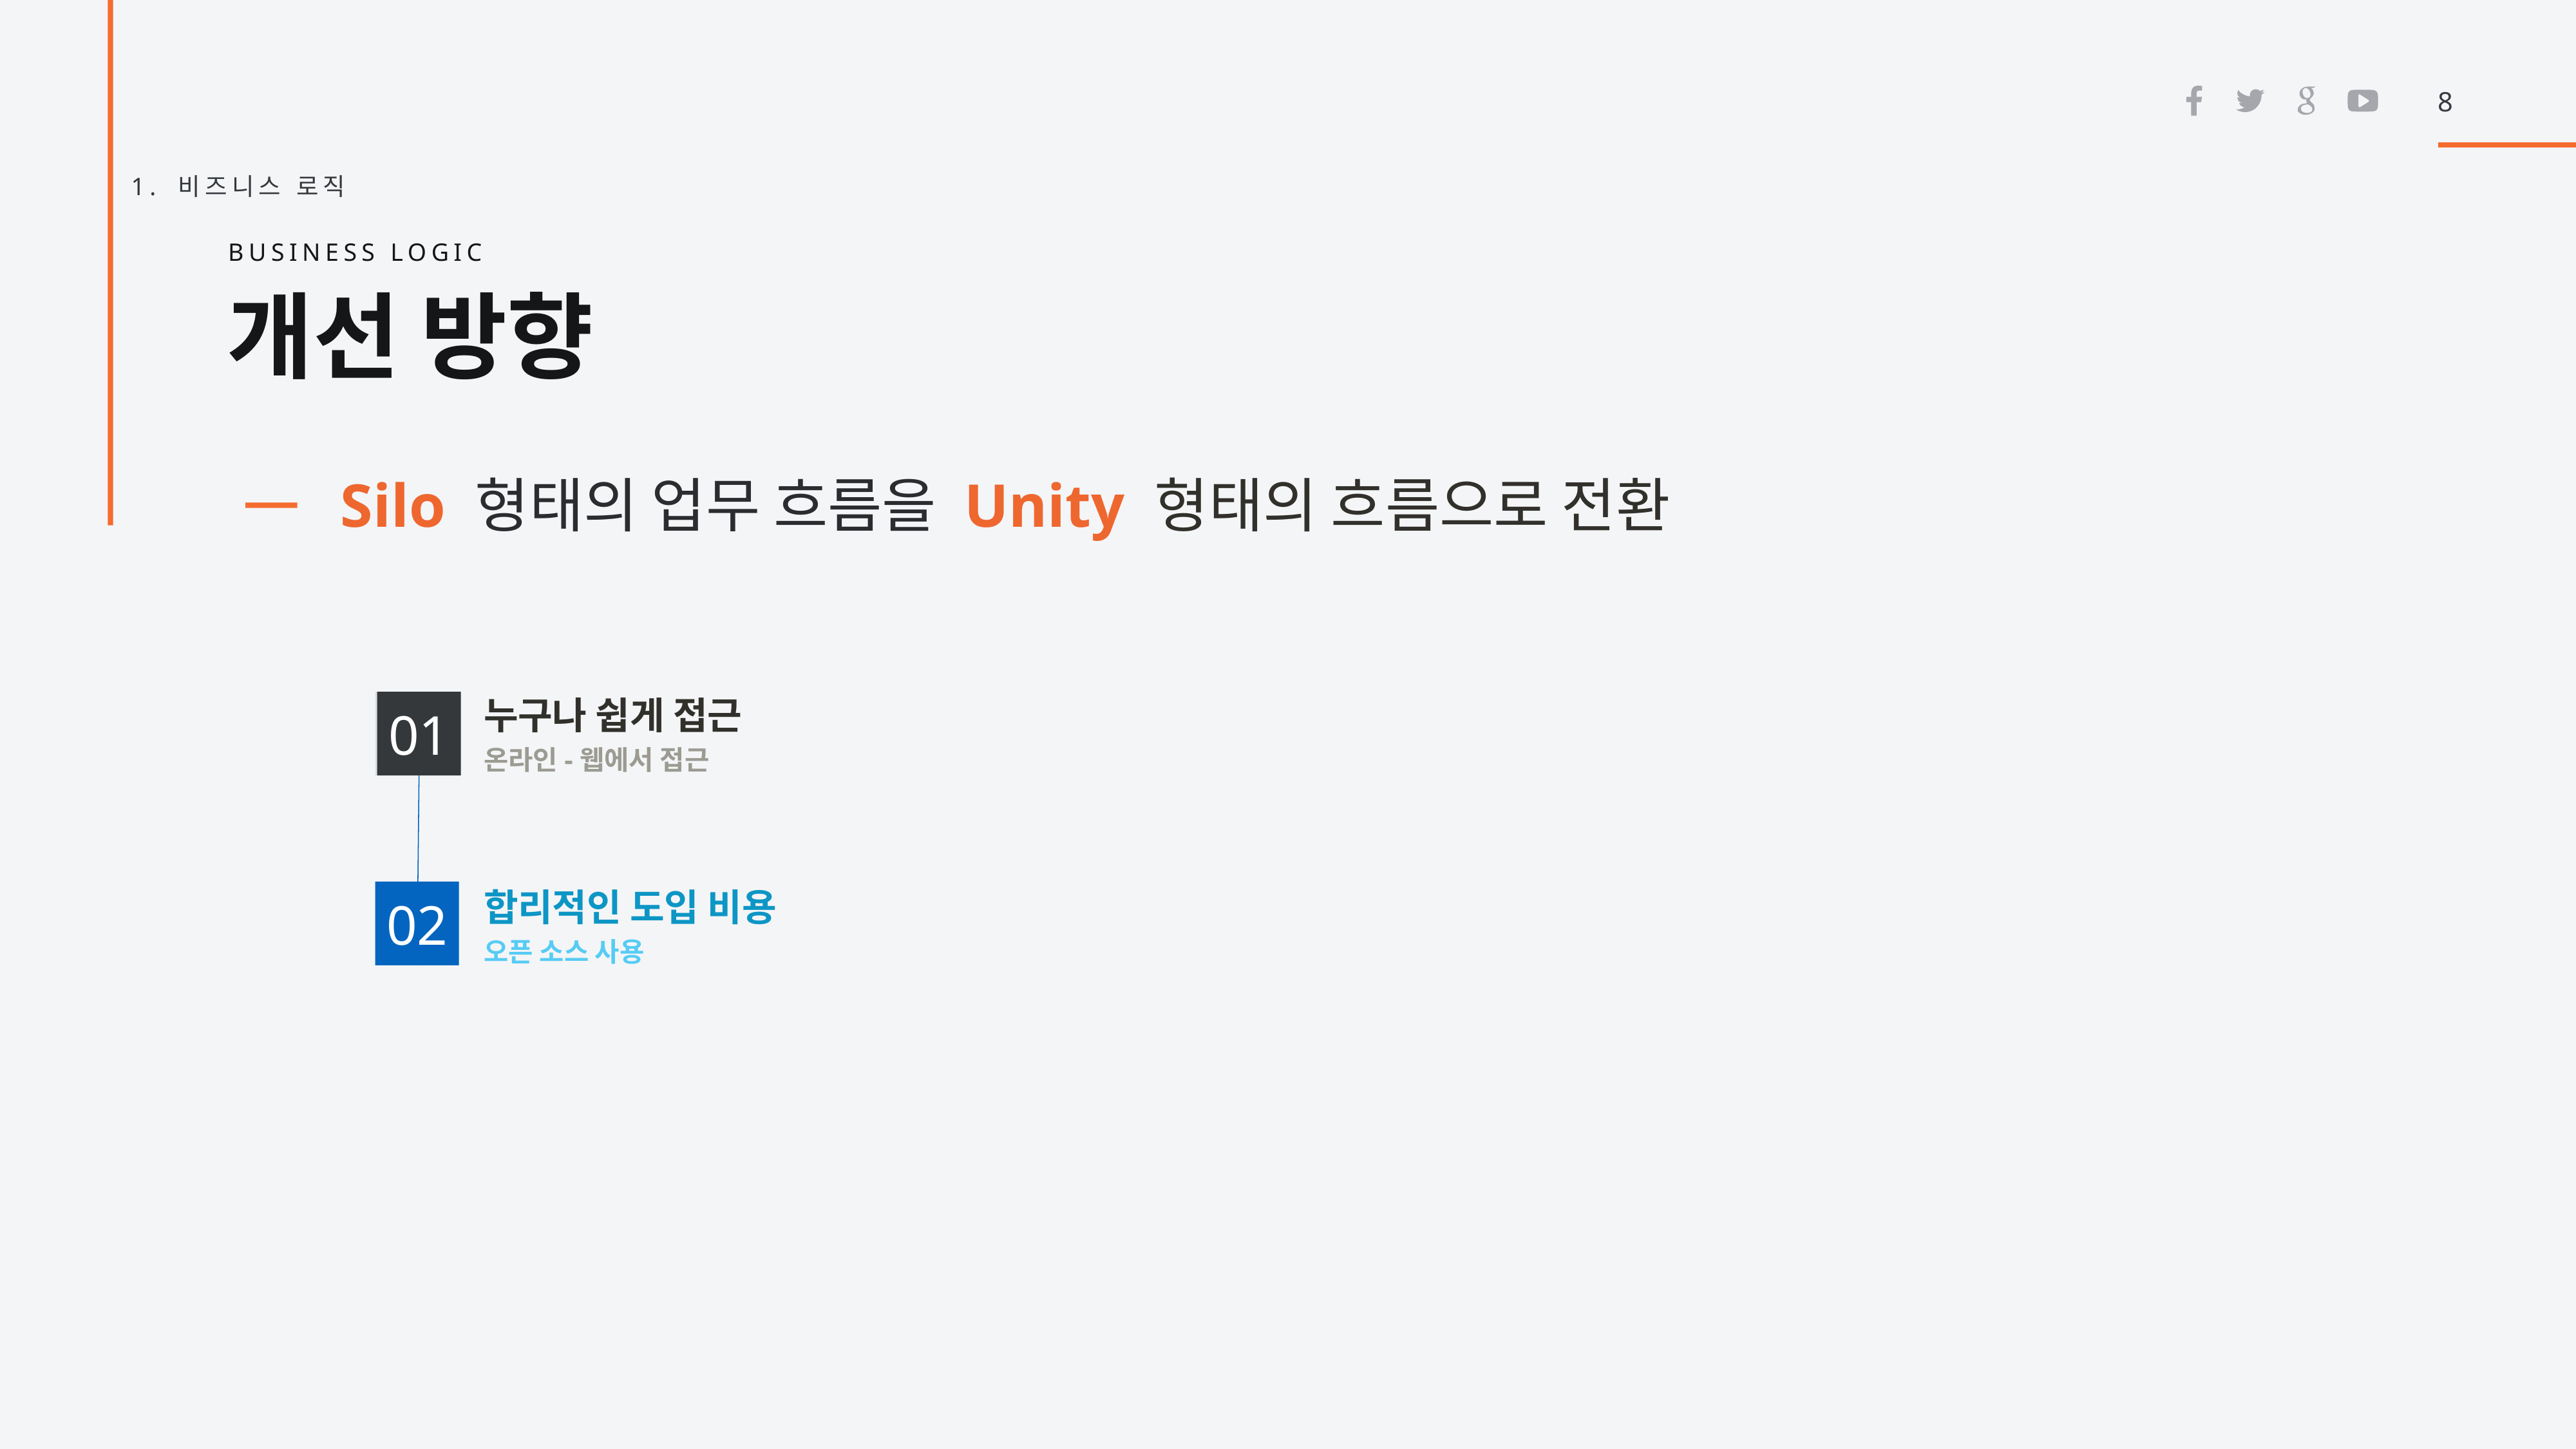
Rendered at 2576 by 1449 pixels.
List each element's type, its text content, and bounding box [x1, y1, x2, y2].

text_box 01 [376, 690, 462, 777]
text_box 02 [420, 880, 460, 967]
text_box 개선 방향 [222, 295, 1184, 421]
slide_number 8 [2433, 80, 2498, 929]
text_box 01 [374, 690, 376, 777]
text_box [473, 883, 920, 975]
text_box Silo 형태의 업무 흐름을 Unity 형태의 흐름으로 전환 [261, 455, 1812, 547]
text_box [473, 691, 920, 776]
text_box 1. 비즈니스 로직 [127, 167, 537, 205]
text_box 02 [374, 880, 415, 967]
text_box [417, 775, 419, 966]
text_box Business logic [223, 233, 634, 270]
